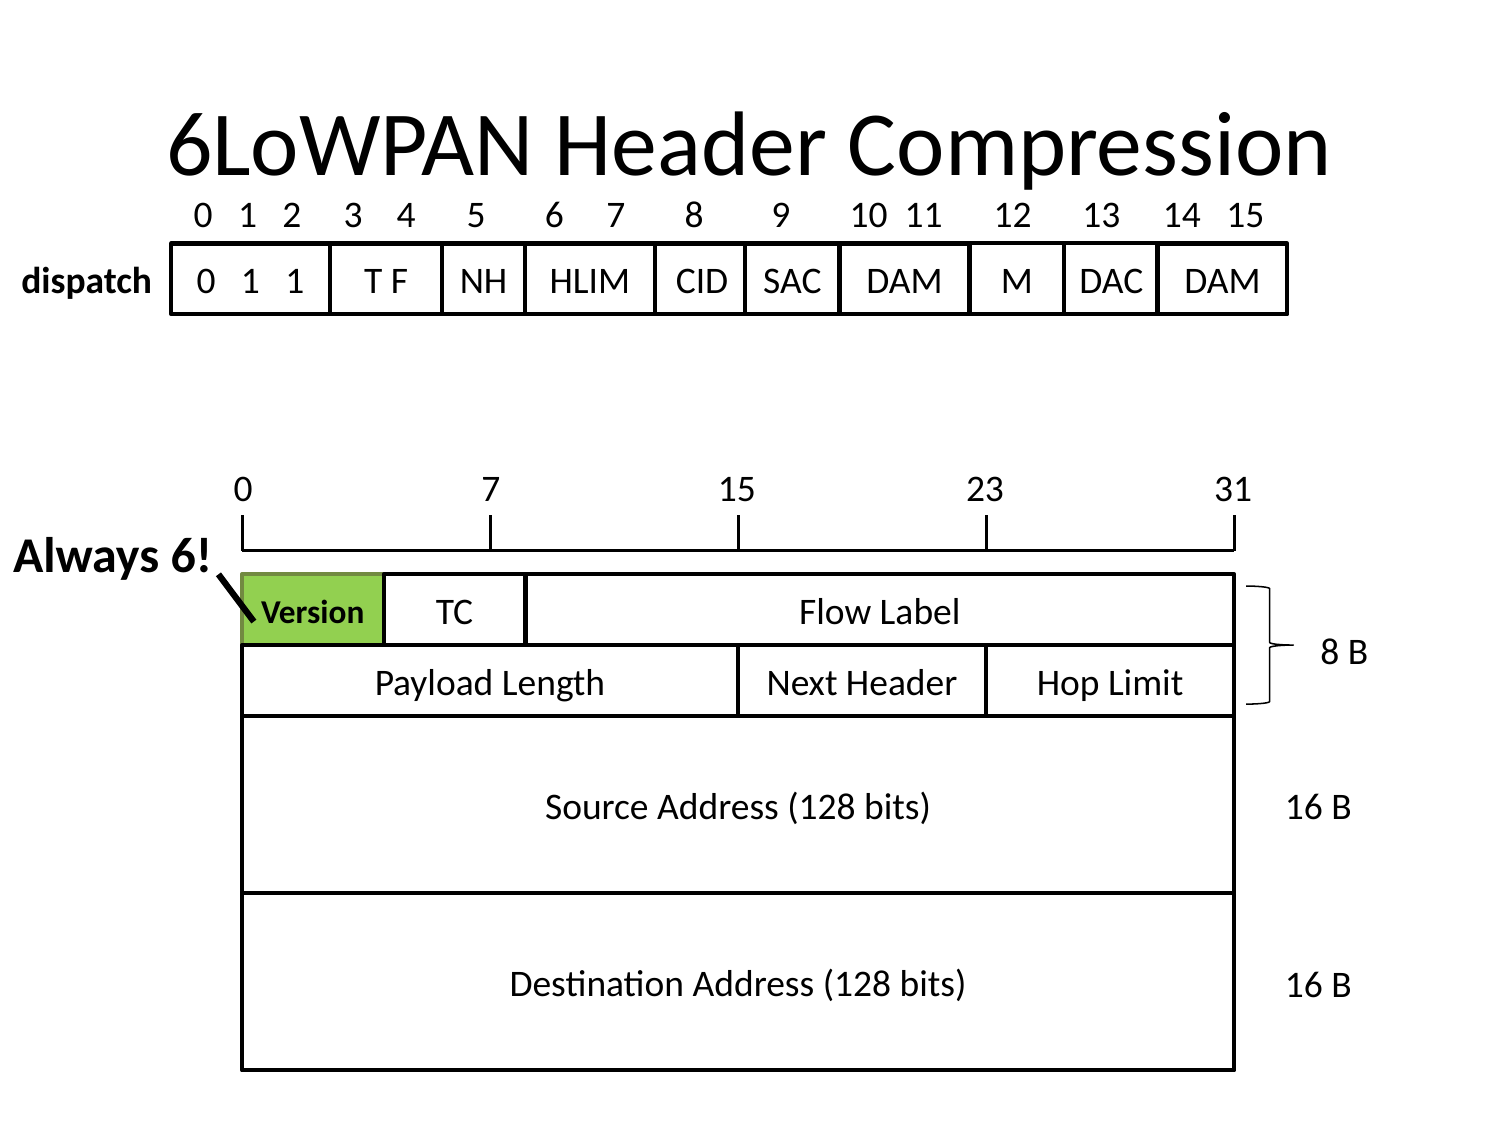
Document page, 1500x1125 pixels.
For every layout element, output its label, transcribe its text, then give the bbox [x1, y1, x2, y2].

text_box DAC [1066, 243, 1155, 316]
text_box DAM [838, 241, 972, 316]
text_box 0 1 2 3 4 5 6 7 8 9 10 11 12 13 14 15 [178, 182, 1319, 243]
text_box 16 B [1270, 952, 1368, 1012]
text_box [218, 573, 255, 622]
text_box Hop Limit [984, 643, 1236, 714]
text_box T F [328, 243, 440, 316]
text_box 31 [1199, 456, 1268, 516]
text_box 15 [703, 456, 771, 516]
title 6LoWPAN Header Compression [75, 45, 1425, 233]
text_box TC [382, 572, 523, 643]
text_box 7 [466, 456, 516, 516]
text_box Flow Label [523, 572, 1236, 643]
text_box 16 B [1270, 775, 1368, 835]
text_box 0 [218, 456, 268, 516]
text_box Source Address (128 bits) [240, 714, 1236, 891]
text_box Payload Length [240, 643, 736, 714]
text_box 0 1 1 [169, 241, 328, 316]
text_box HLIM [523, 243, 653, 316]
text_box NH [440, 243, 523, 316]
text_box Next Header [736, 643, 984, 714]
text_box dispatch [6, 248, 176, 309]
text_box SAC [743, 243, 838, 316]
text_box CID [653, 243, 743, 316]
text_box M [972, 243, 1066, 316]
text_box Destination Address (128 bits) [240, 891, 1236, 1072]
text_box Always 6! [0, 515, 227, 590]
text_box DAM [1155, 243, 1289, 316]
text_box 23 [951, 456, 1019, 516]
text_box 8 B [1305, 619, 1384, 680]
text_box [1246, 585, 1295, 705]
text_box Version [240, 572, 382, 643]
